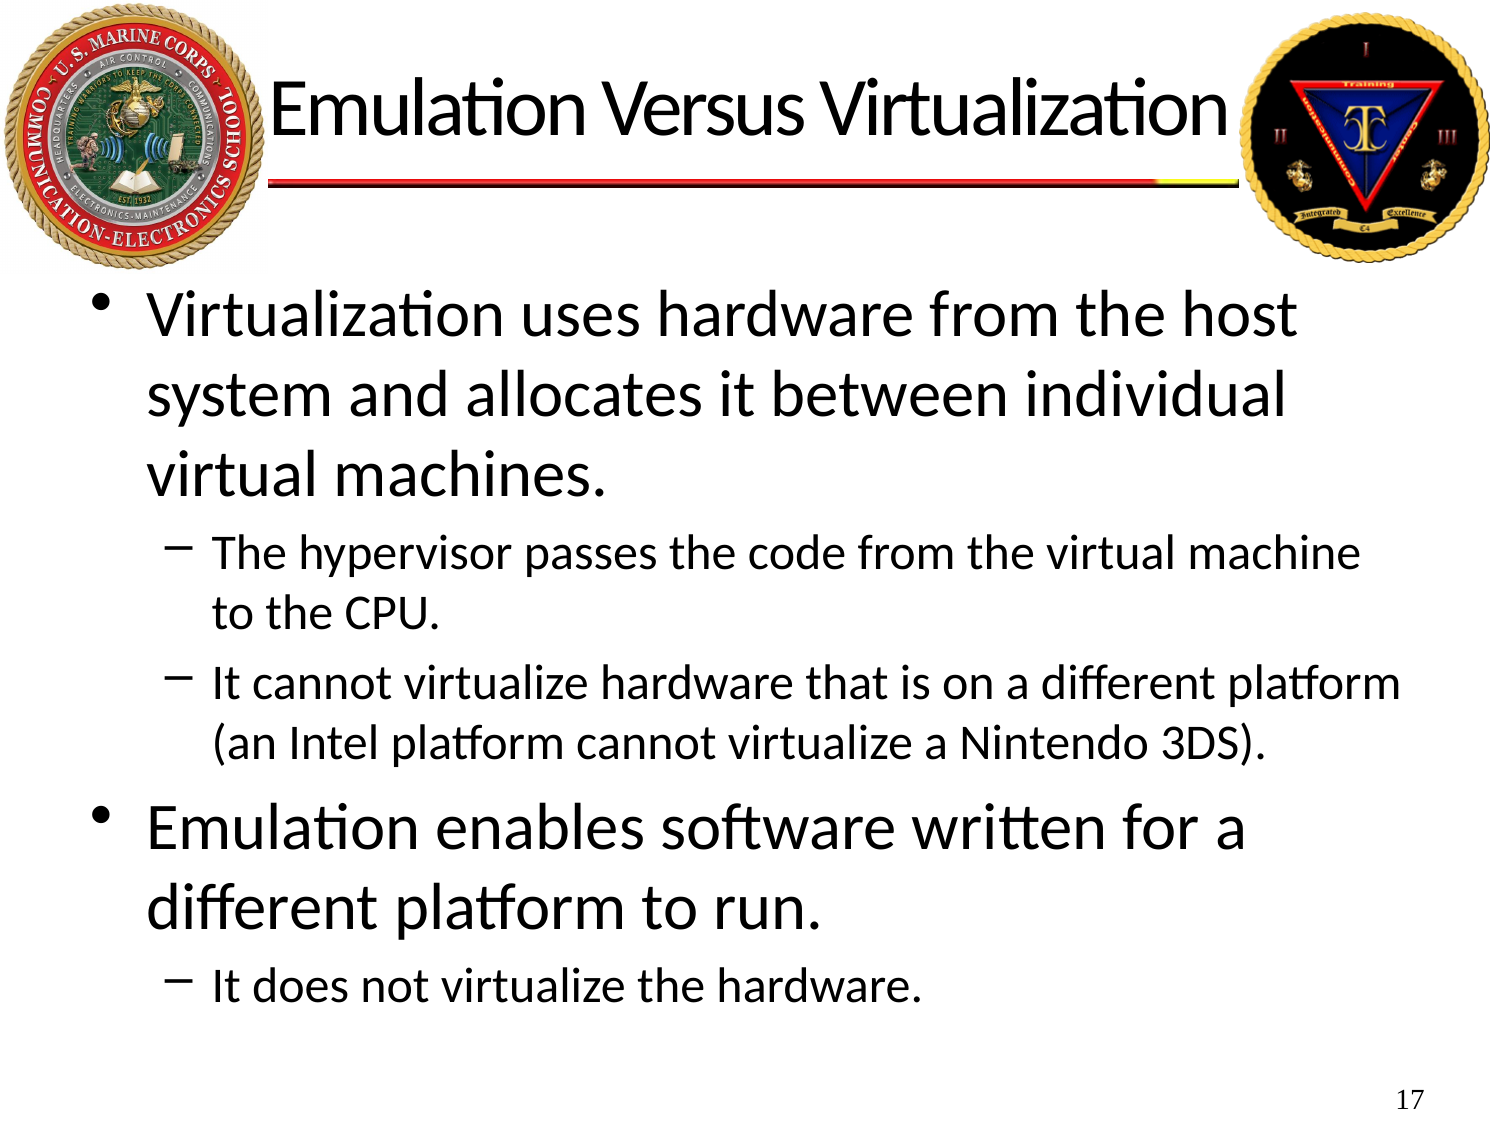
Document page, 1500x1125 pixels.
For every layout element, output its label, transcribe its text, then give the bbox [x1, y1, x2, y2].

list Virtualization uses hardware from the host system and allocates it between individual virtual machines. The hypervisor passes the code from the virtual machine to the CPU. It cannot virtualize hardware that is on a different platform (an Intel platform cannot virtualize a Nintendo 3DS). Emulation enables software written for a different platform to run. It does not virtualize the hardware. [75, 262, 1425, 1005]
title Emulation Versus Virtualization [75, 45, 1425, 233]
picture [1239, 12, 1490, 263]
picture [0, 0, 268, 274]
